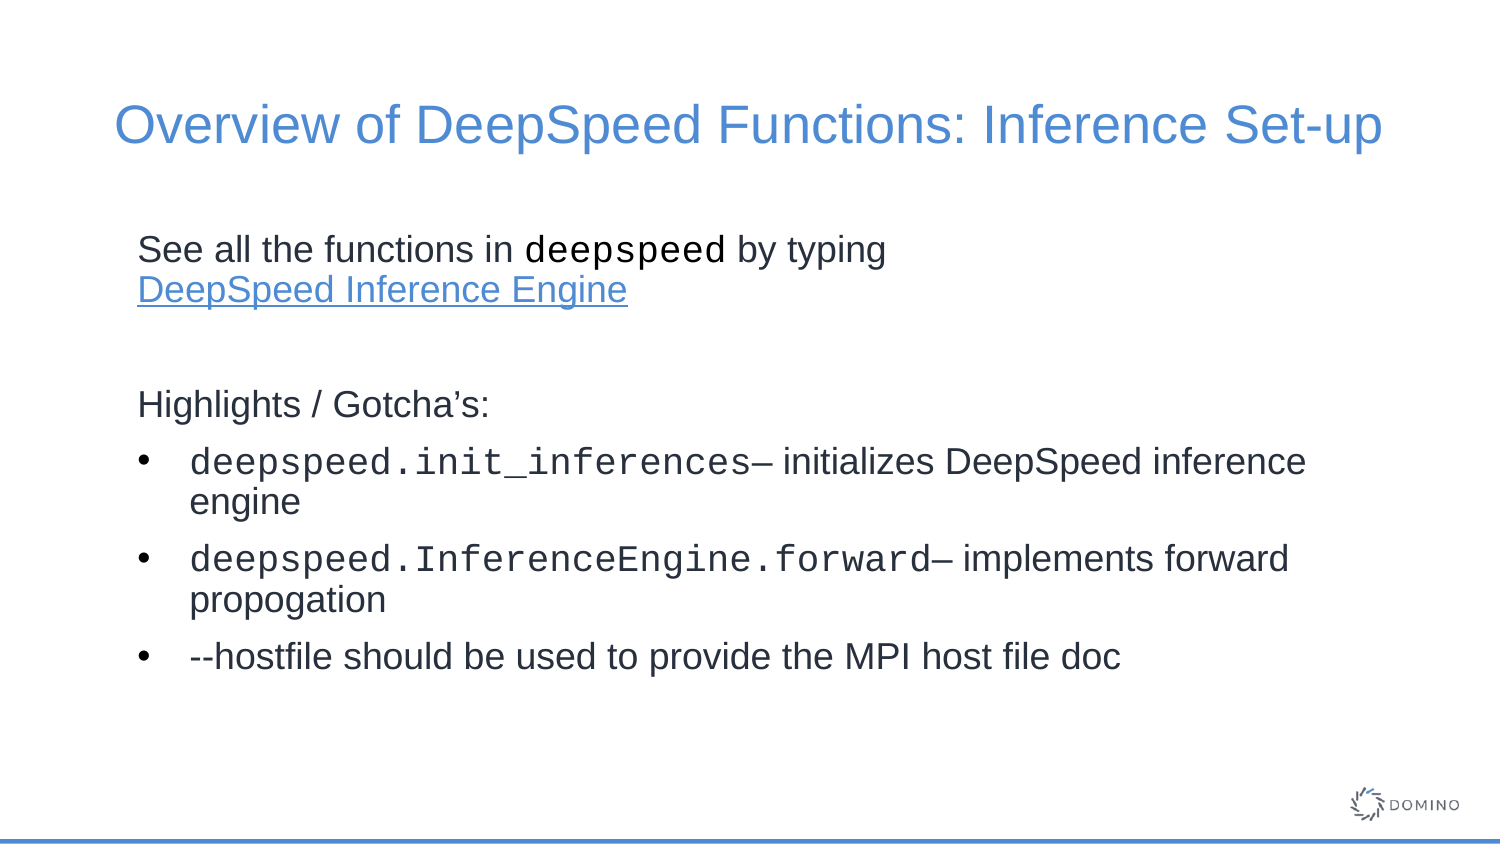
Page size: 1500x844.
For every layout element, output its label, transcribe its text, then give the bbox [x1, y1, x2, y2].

list See all the functions in deepspeed by typing DeepSpeed Inference Engine Highlights / Gotcha’s: deepspeed.init_inferences– initializes DeepSpeed inference engine deepspeed.InferenceEngine.forward– implements forward propogation --hostfile should be used to provide the MPI host file doc [103, 224, 1397, 760]
title Overview of DeepSpeed Functions: Inference Set-up [103, 44, 1397, 208]
picture [1350, 787, 1459, 821]
